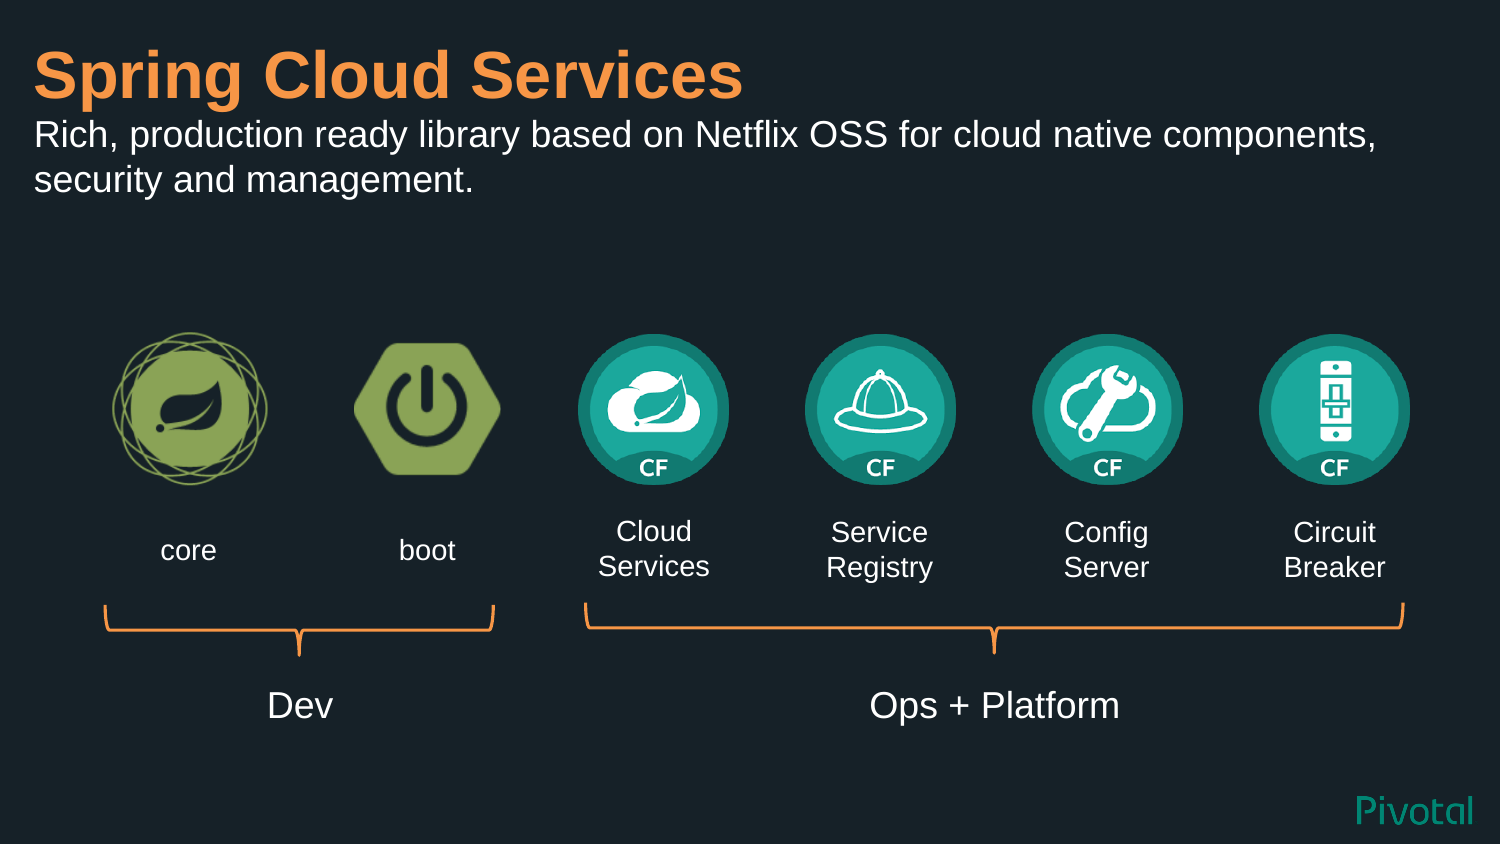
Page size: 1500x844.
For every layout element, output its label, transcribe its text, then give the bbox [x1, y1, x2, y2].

picture [1032, 334, 1183, 486]
text_box boot [383, 523, 472, 574]
text_box Circuit Breaker [1268, 505, 1402, 592]
picture [1357, 796, 1478, 825]
text_box Cloud Services [582, 504, 726, 591]
text_box Service Registry [809, 505, 950, 592]
text_box Config Server [1047, 505, 1166, 592]
text_box core [145, 523, 233, 574]
picture [577, 334, 729, 486]
text_box Dev [250, 674, 350, 735]
title Spring Cloud Services [18, 24, 1462, 102]
picture [1259, 334, 1410, 486]
text_box [105, 604, 494, 656]
picture [102, 322, 278, 498]
list Rich, production ready library based on Netflix OSS for cloud native components, security and management. [18, 102, 1462, 150]
picture [804, 334, 956, 486]
text_box Ops + Platform [853, 674, 1137, 735]
picture [354, 336, 502, 484]
text_box [585, 602, 1403, 654]
